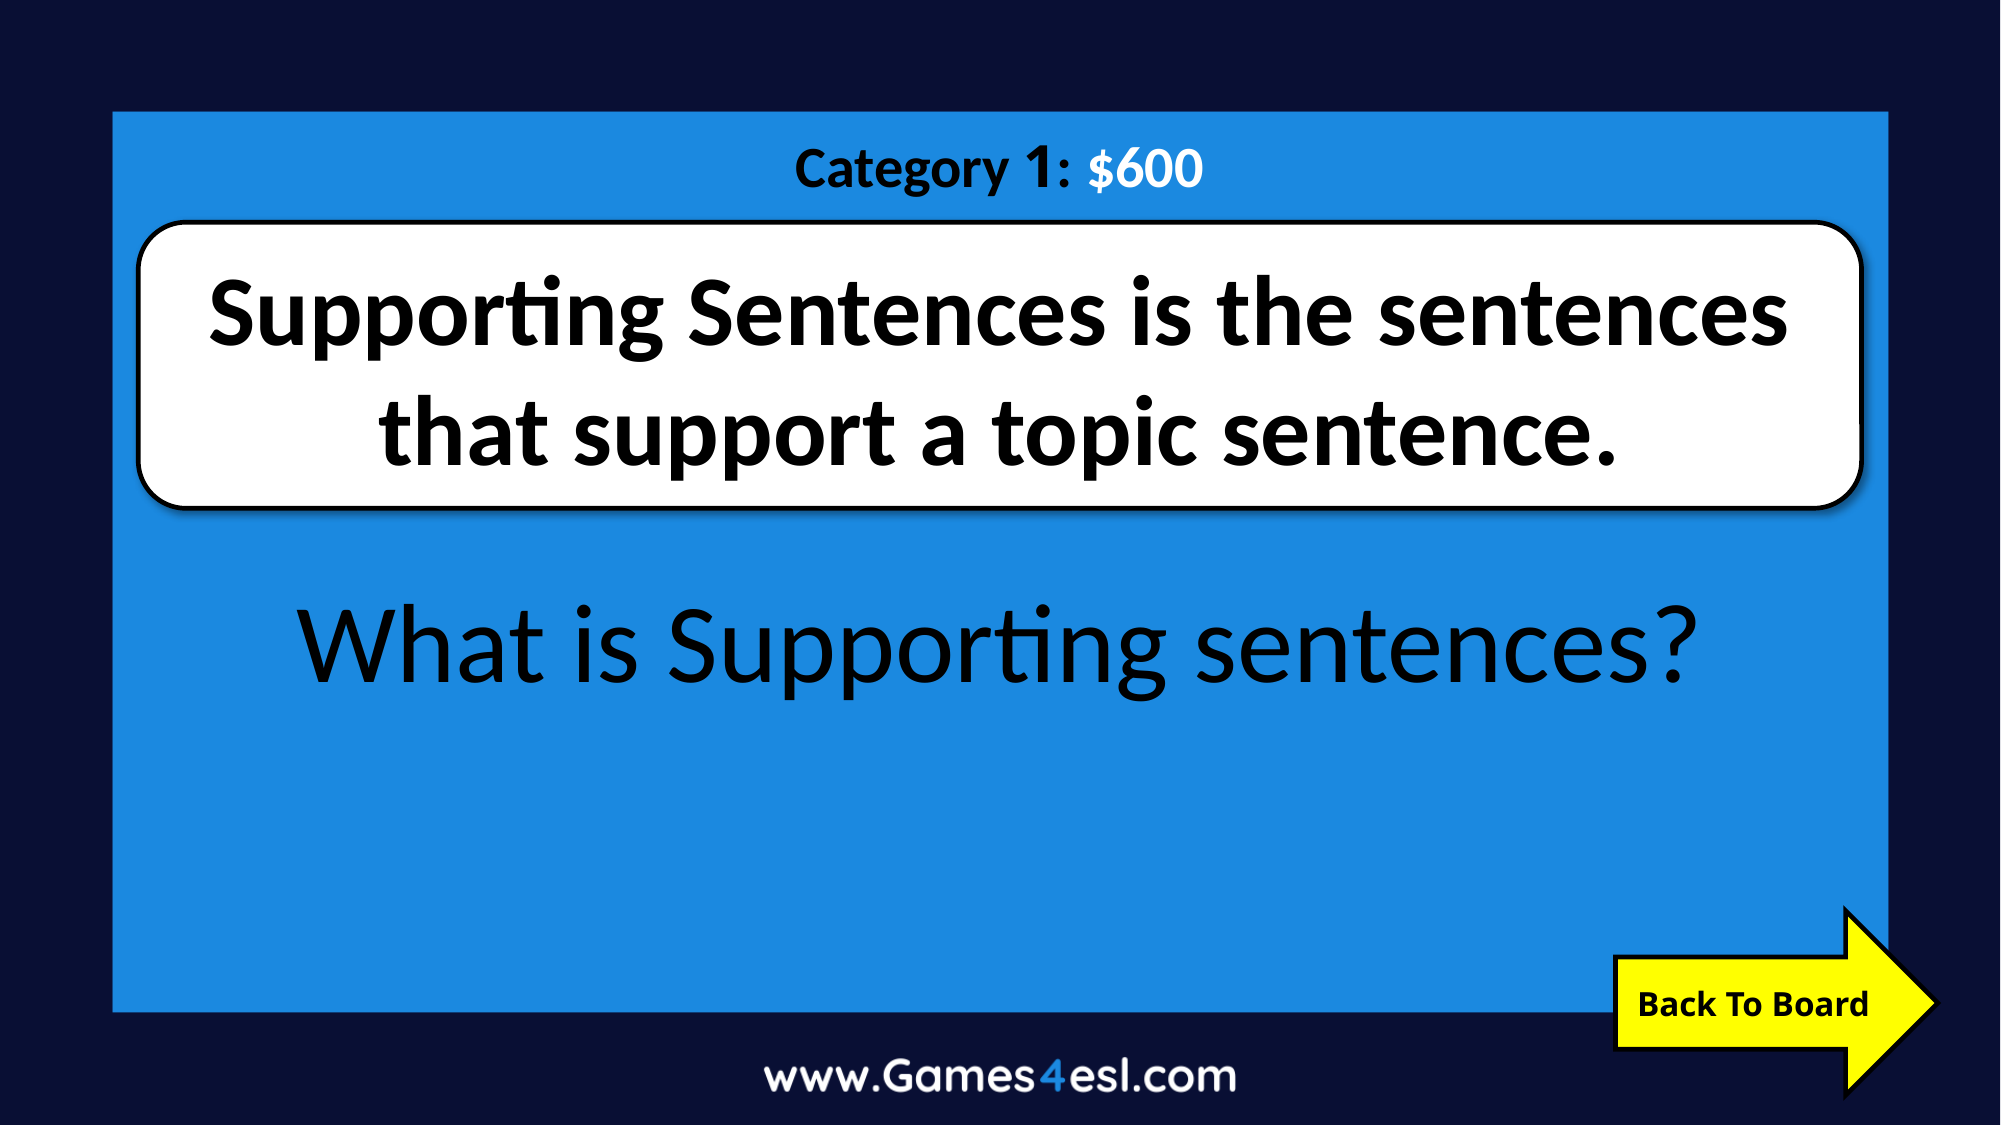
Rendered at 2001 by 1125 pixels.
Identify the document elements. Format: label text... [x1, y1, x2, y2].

text_box Supporting Sentences is the sentences that support a topic sentence. [137, 221, 1863, 510]
picture [0, 0, 2001, 1125]
text_box Category 1: $600 [111, 121, 1889, 207]
text_box What is Supporting sentences? [138, 562, 1862, 713]
text_box Back To Board [1614, 908, 1940, 1098]
